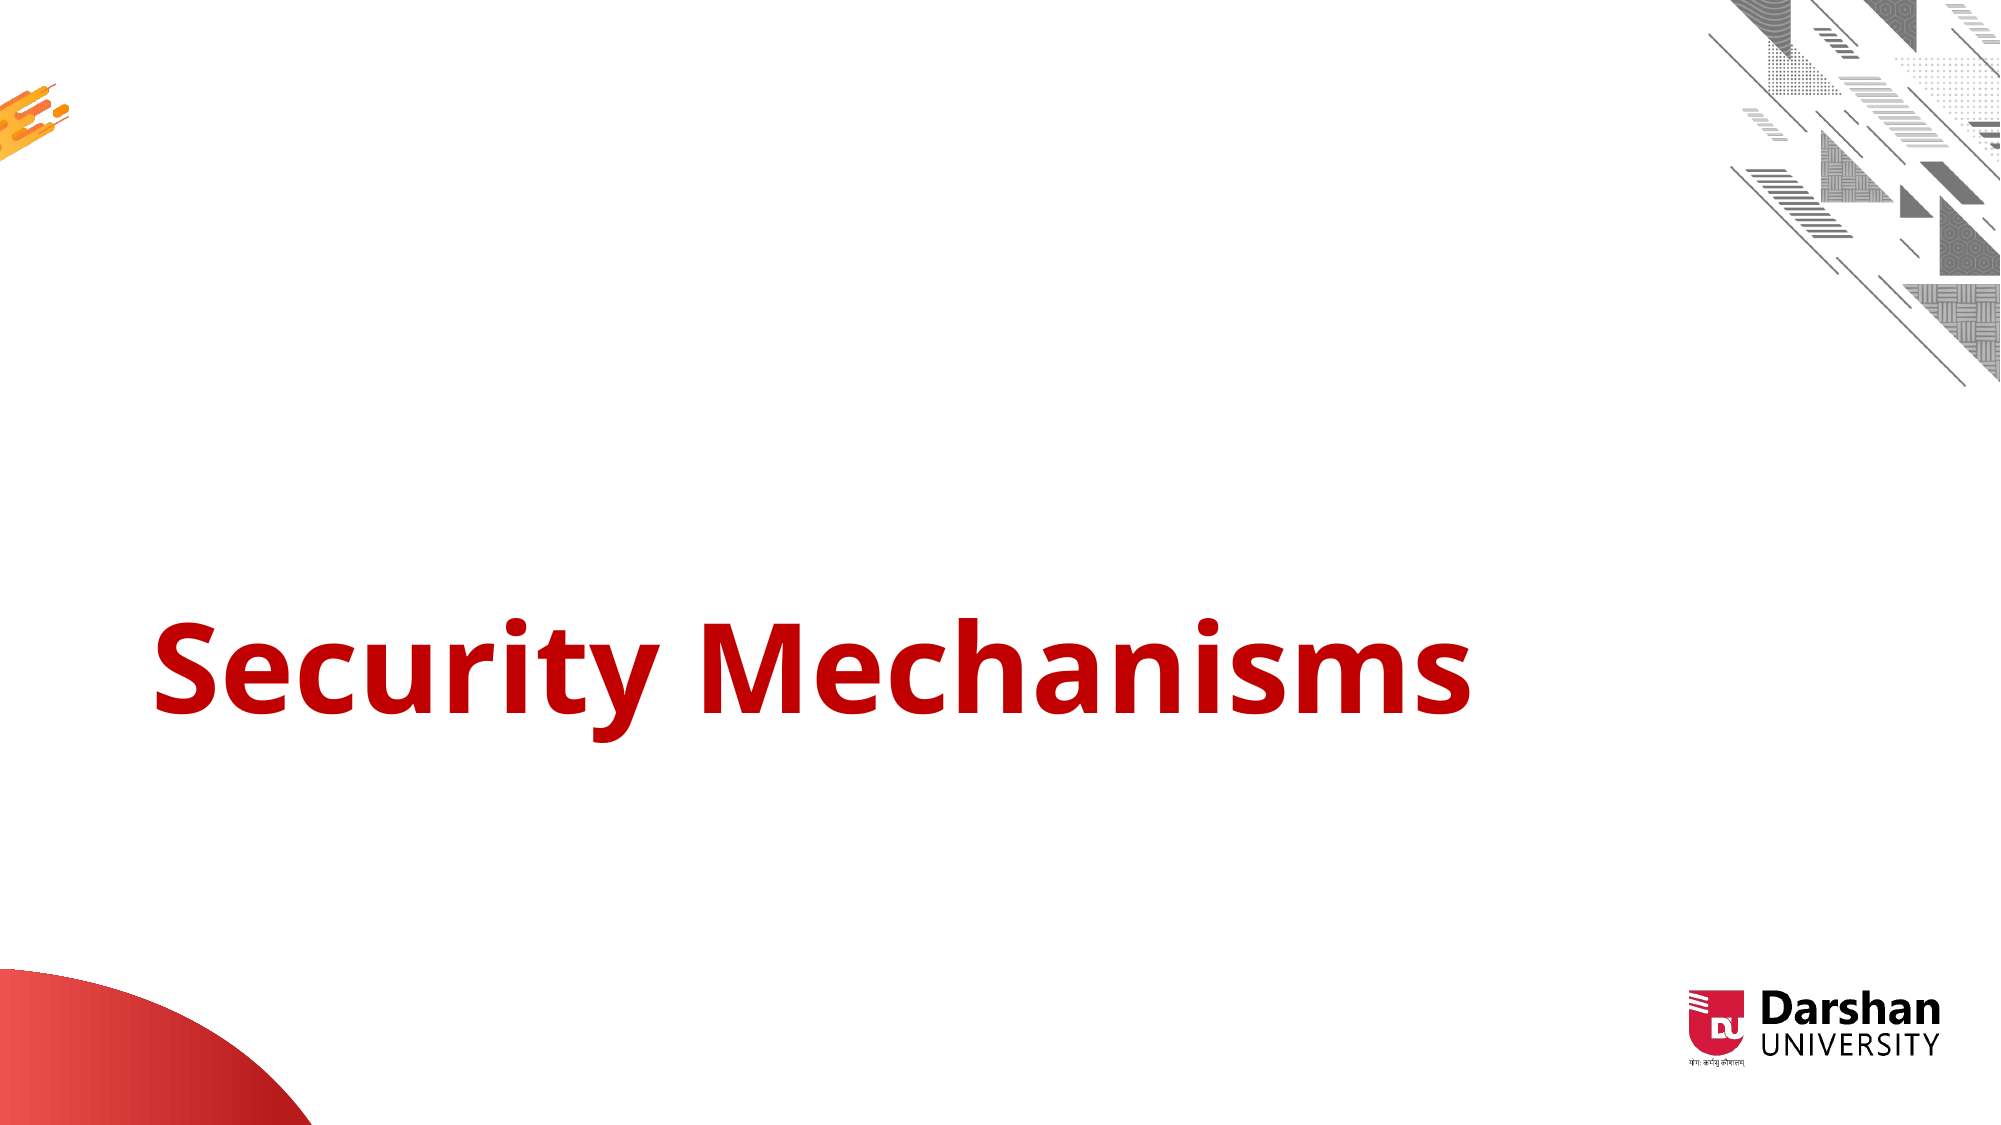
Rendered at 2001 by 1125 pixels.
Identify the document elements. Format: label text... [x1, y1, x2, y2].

picture [1668, 966, 1960, 1091]
title Security Mechanisms [136, 280, 1862, 749]
picture [0, 65, 90, 193]
